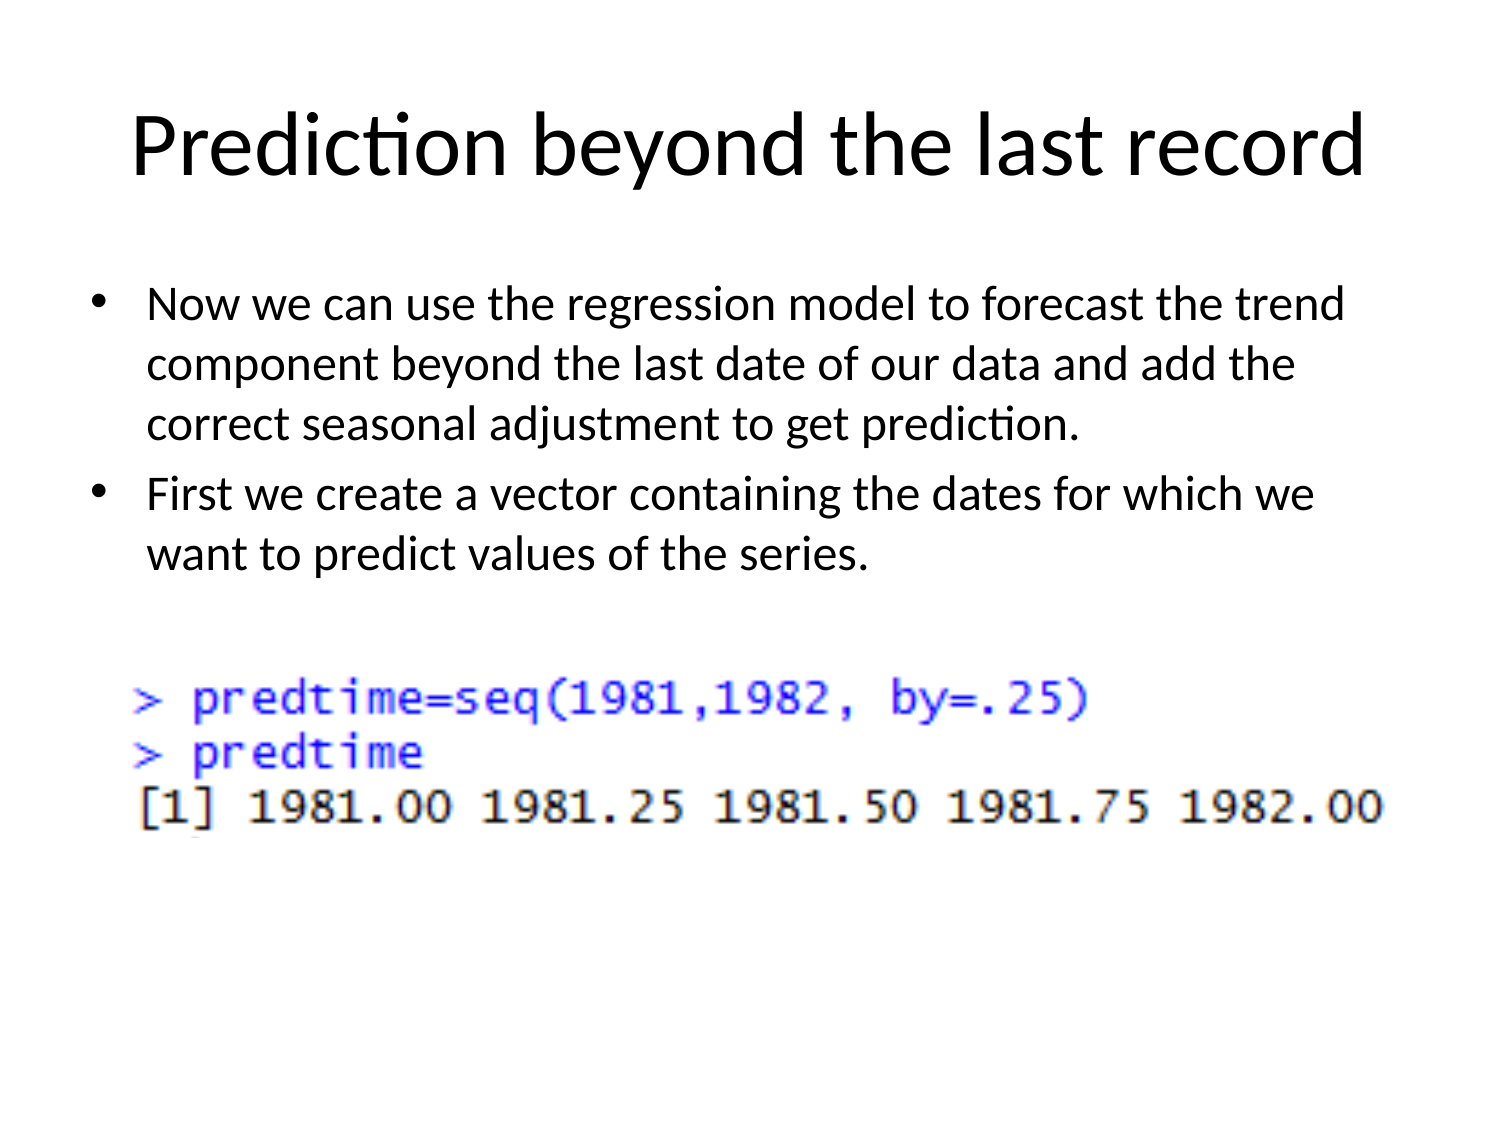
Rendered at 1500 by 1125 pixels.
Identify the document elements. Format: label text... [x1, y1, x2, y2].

title Prediction beyond the last record [75, 45, 1425, 233]
list Now we can use the regression model to forecast the trend component beyond the last date of our data and add the correct seasonal adjustment to get prediction. First we create a vector containing the dates for which we want to predict values of the series. [75, 262, 1425, 1005]
picture [124, 674, 1415, 838]
